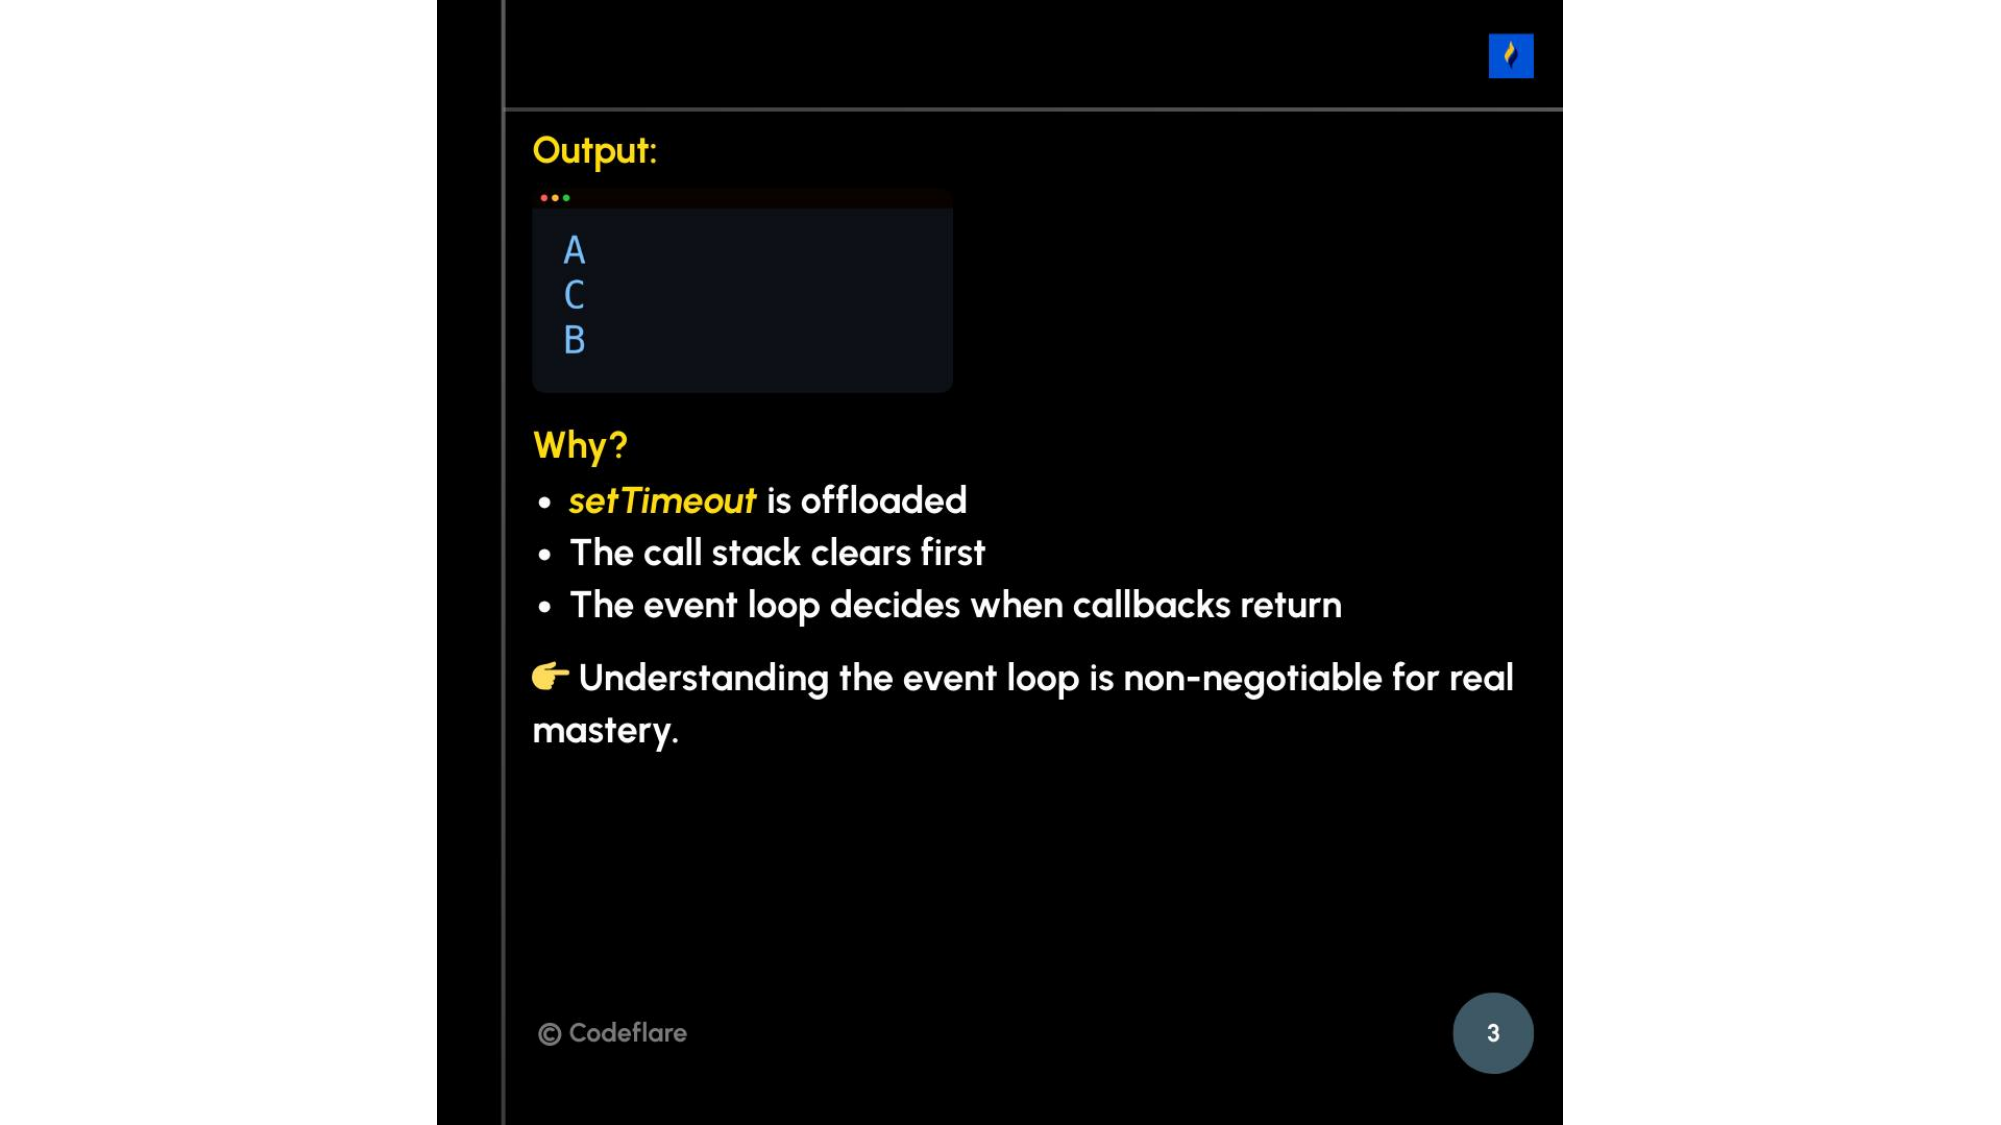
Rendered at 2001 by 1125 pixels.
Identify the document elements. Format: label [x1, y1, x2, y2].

picture [436, 0, 1563, 1125]
